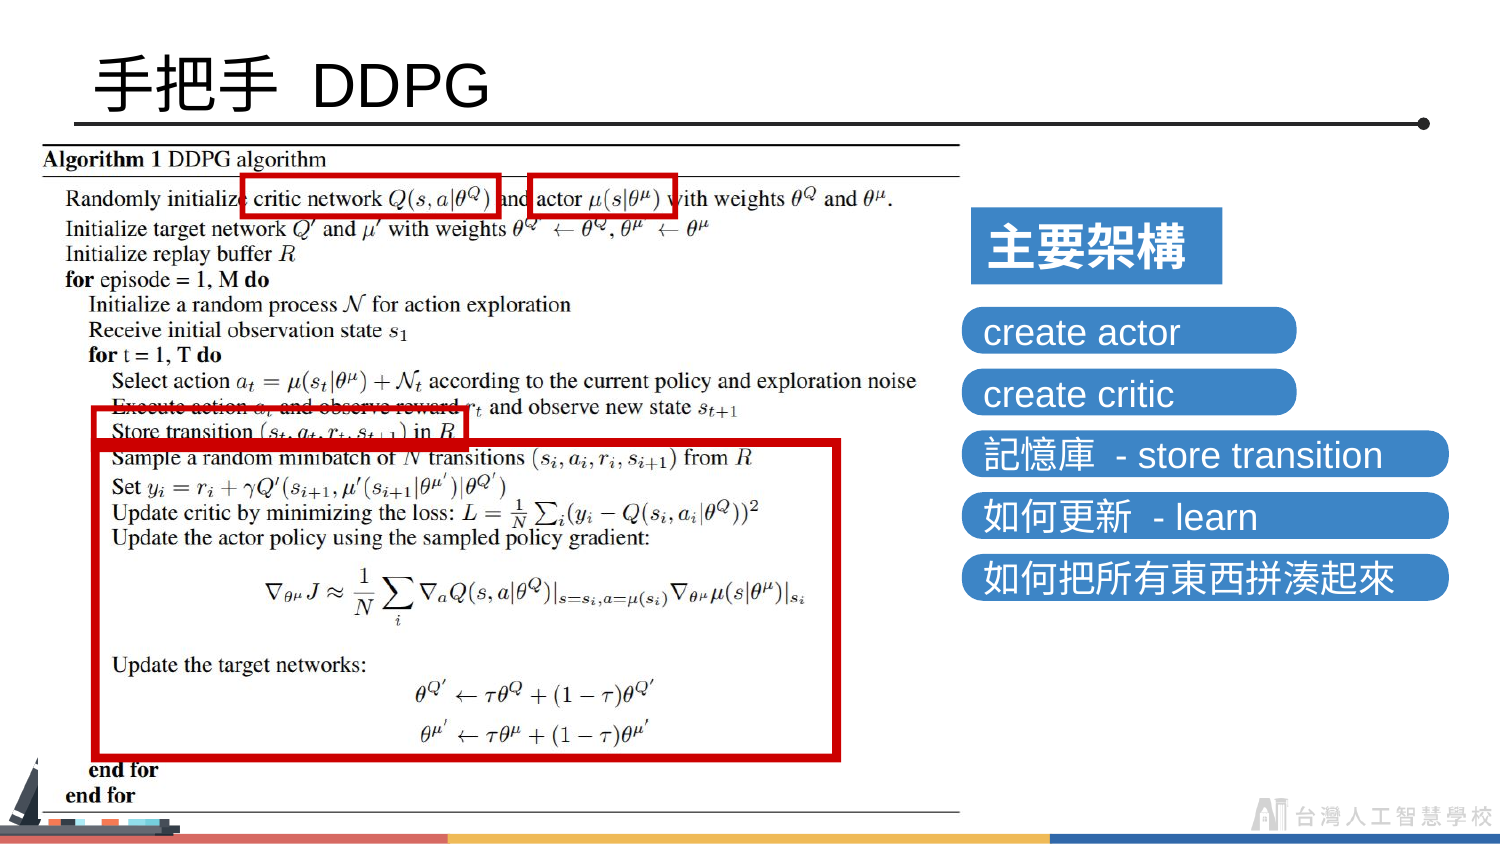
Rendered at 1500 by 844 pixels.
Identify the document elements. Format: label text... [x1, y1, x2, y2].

text_box 記憶庫 - store transition [970, 430, 1449, 478]
text_box 如何更新 - learn [970, 492, 1449, 539]
text_box 如何把所有東西拼湊起來 [970, 553, 1449, 601]
picture [0, 134, 966, 836]
text_box 主要架構 [971, 207, 1223, 285]
text_box create critic [970, 368, 1297, 416]
title 手把手 DDPG [77, 35, 1038, 129]
text_box create actor [970, 306, 1297, 354]
